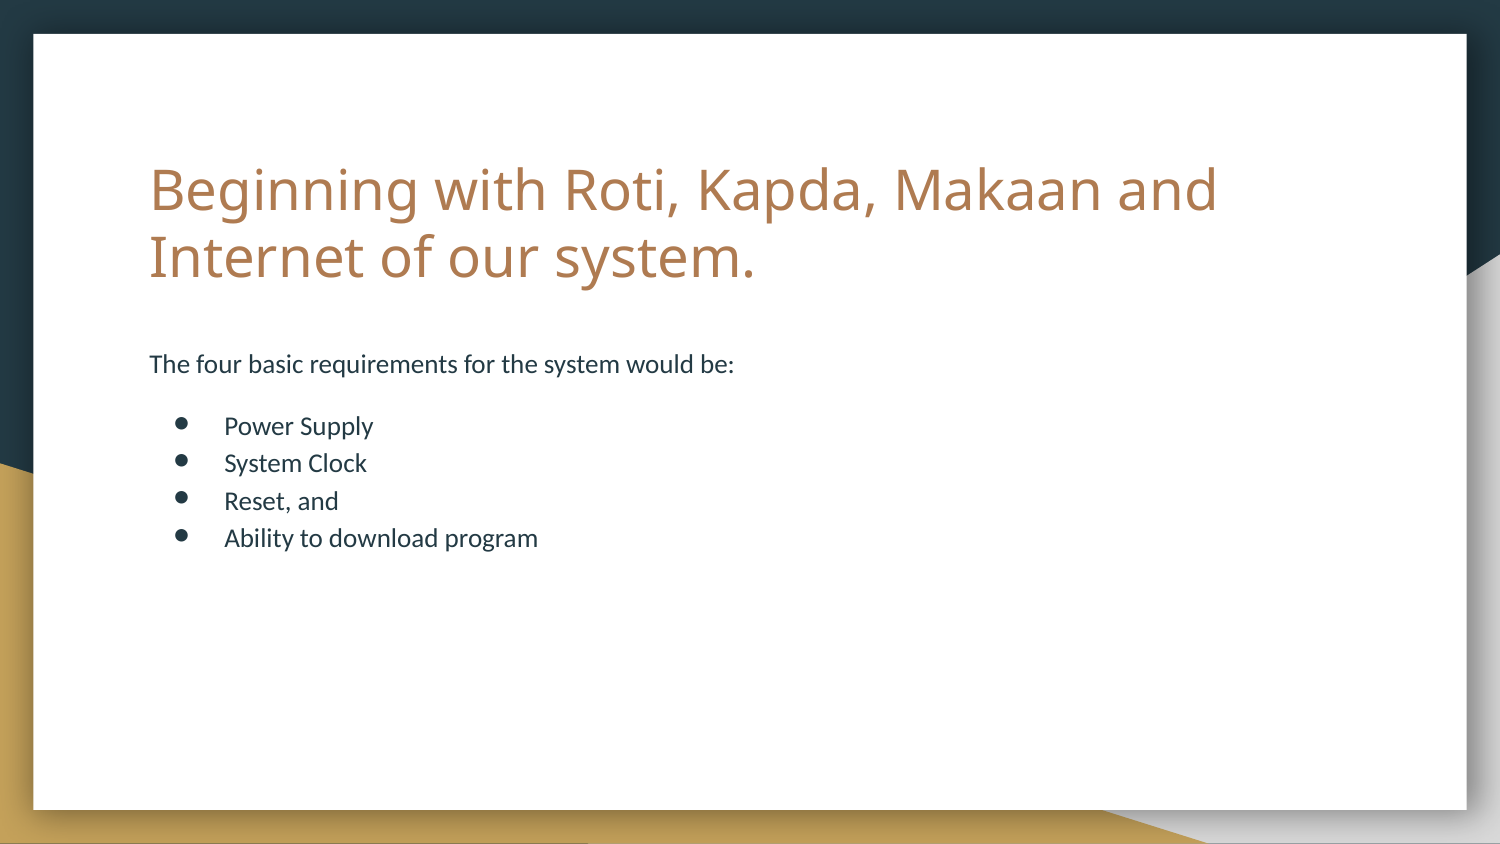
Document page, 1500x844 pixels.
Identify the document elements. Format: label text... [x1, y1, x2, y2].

list The four basic requirements for the system would be: Power Supply System Clock Reset, and Ability to download program [134, 326, 1366, 729]
title Beginning with Roti, Kapda, Makaan and Internet of our system. [134, 138, 1366, 296]
